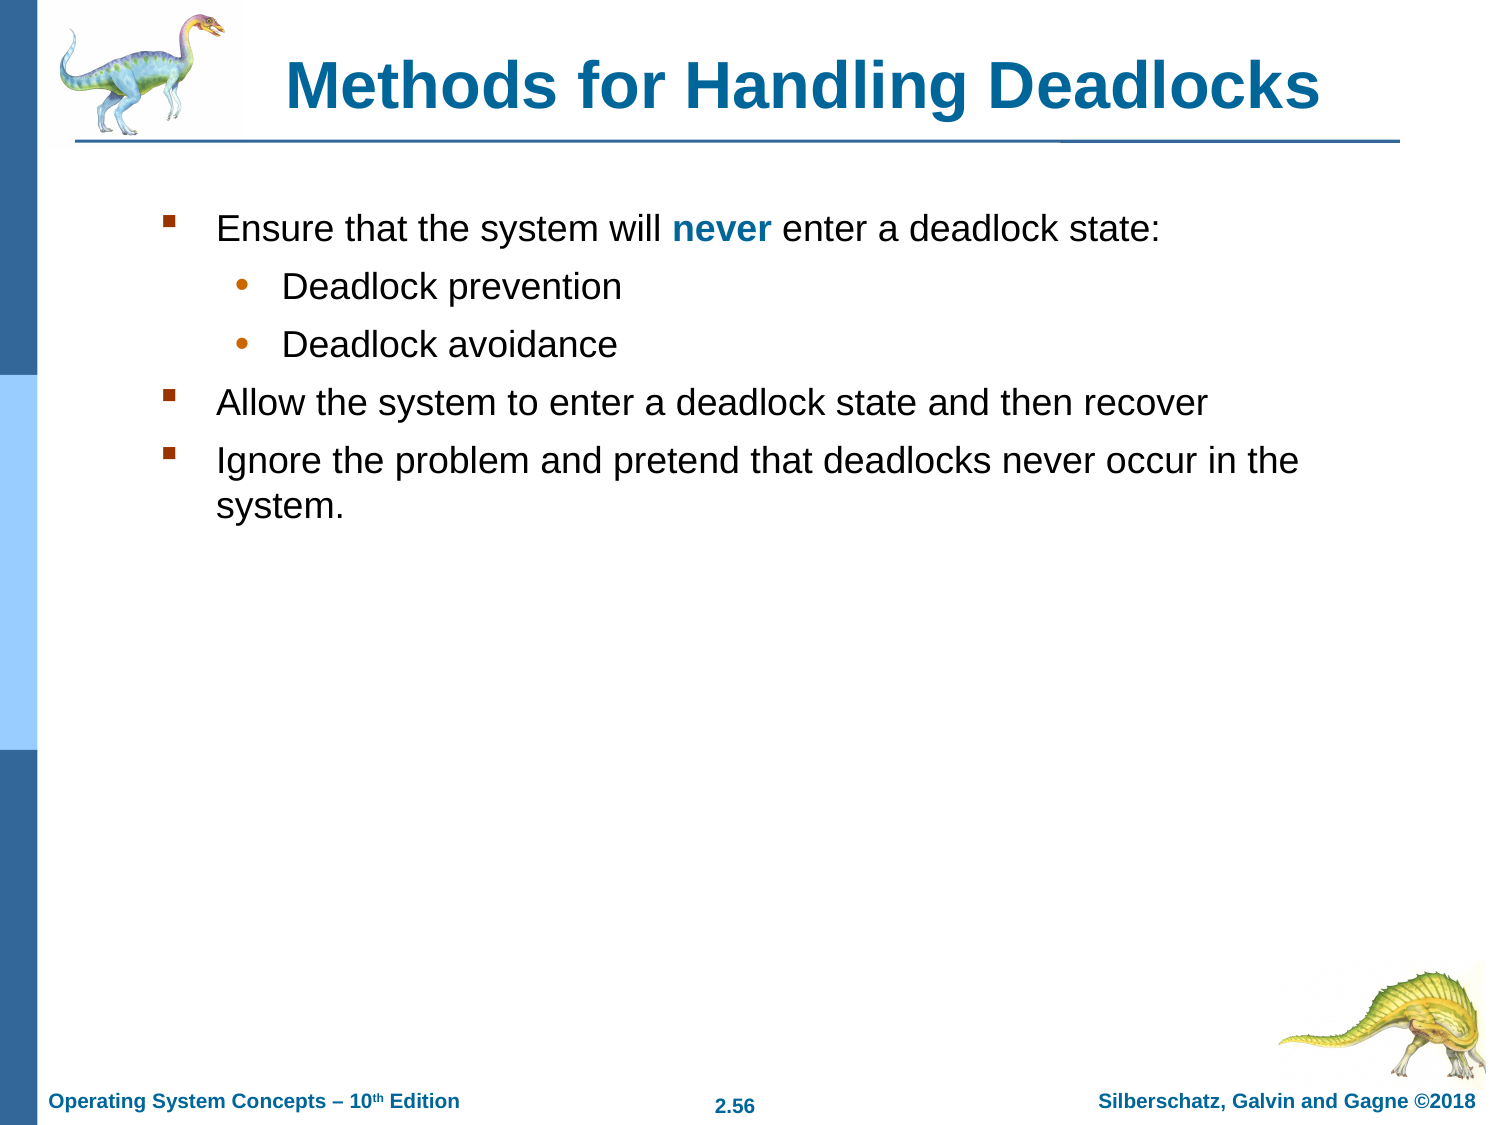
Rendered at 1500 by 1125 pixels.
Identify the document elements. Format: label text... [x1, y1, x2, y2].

picture [1275, 959, 1486, 1090]
picture [46, 0, 243, 149]
list Ensure that the system will never enter a deadlock state: Deadlock prevention Deadlock avoidance Allow the system to enter a deadlock state and then recover Ignore the problem and pretend that deadlocks never occur in the system. [144, 196, 1388, 738]
title Methods for Handling Deadlocks [182, 35, 1425, 130]
